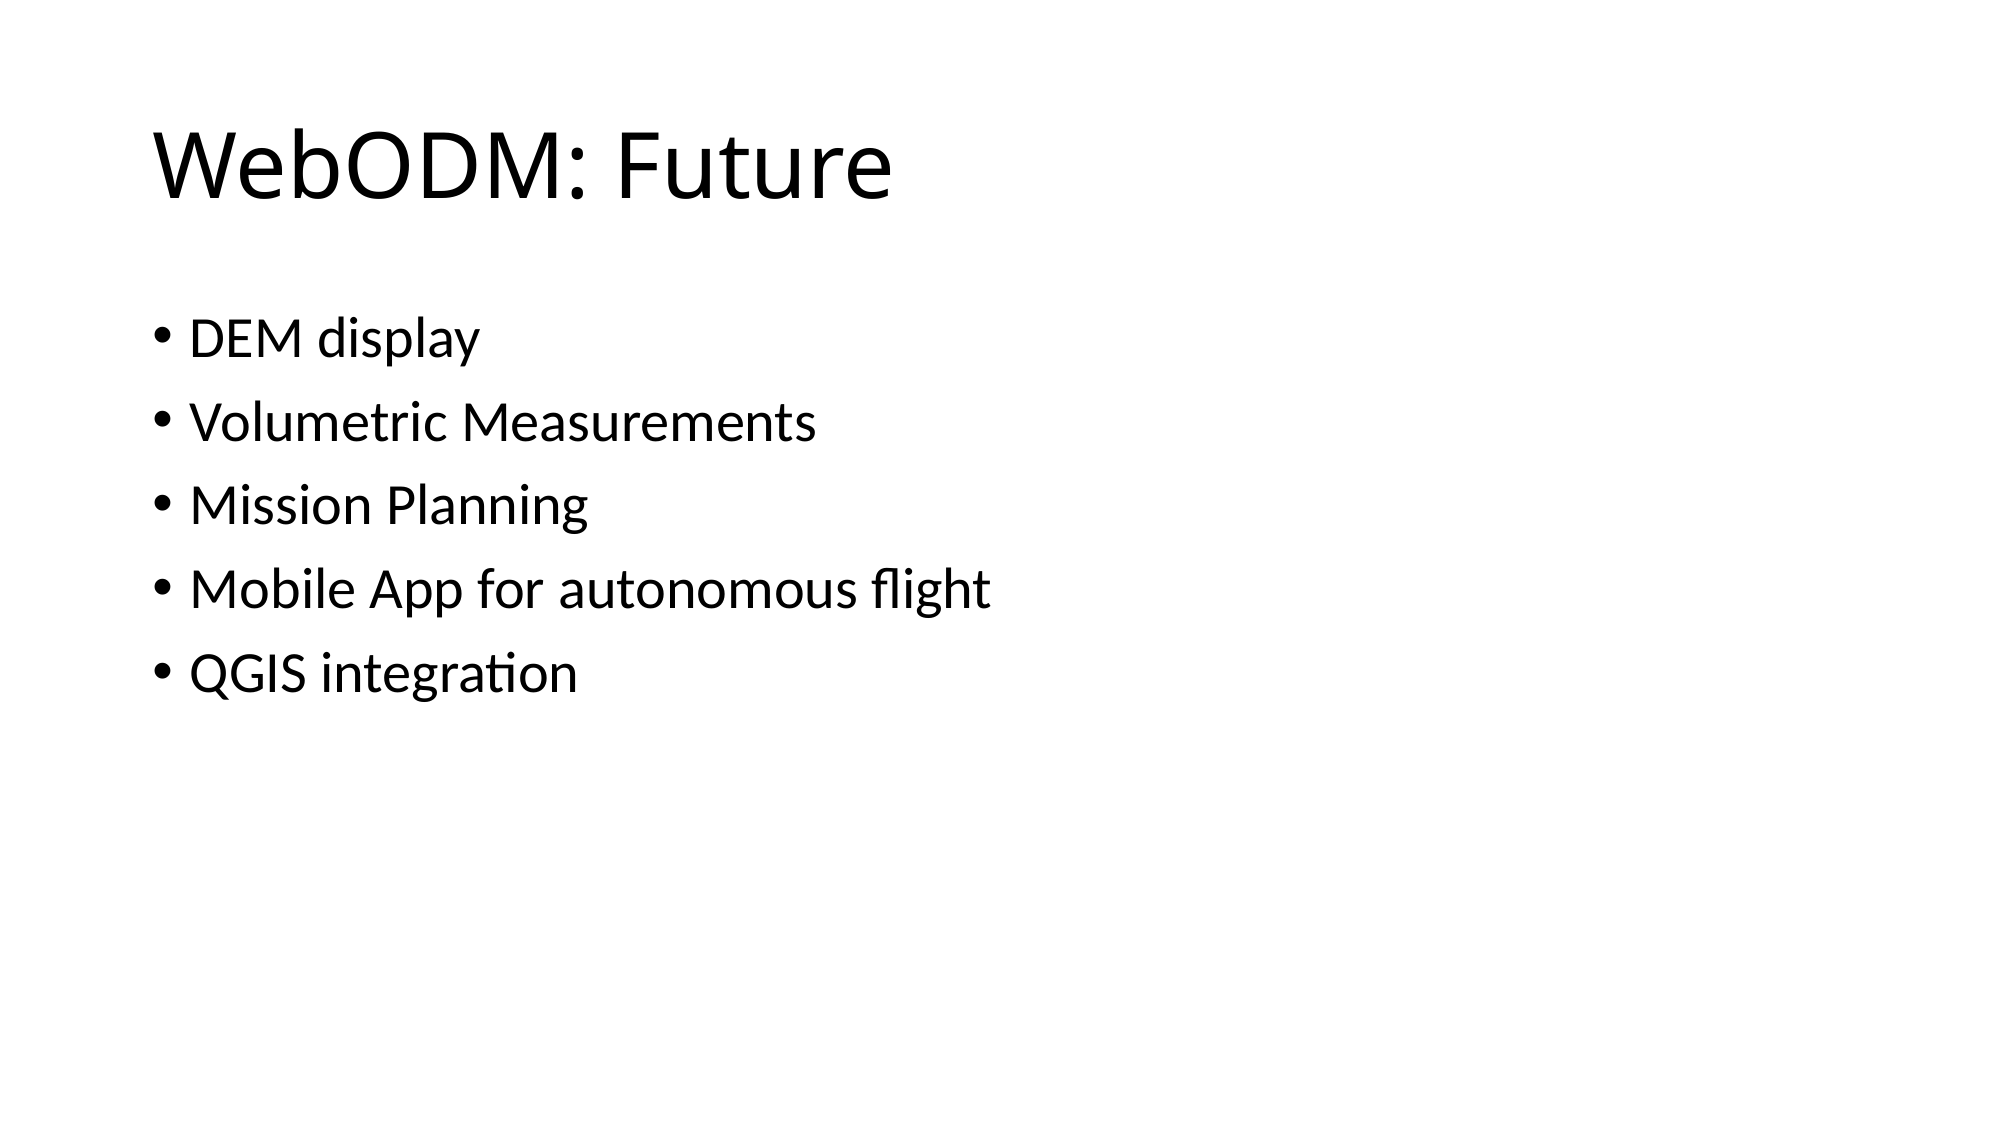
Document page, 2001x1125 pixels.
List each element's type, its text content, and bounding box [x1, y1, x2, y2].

list DEM display Volumetric Measurements Mission Planning Mobile App for autonomous flight QGIS integration [137, 299, 1863, 1014]
title WebODM: Future [137, 59, 1863, 278]
